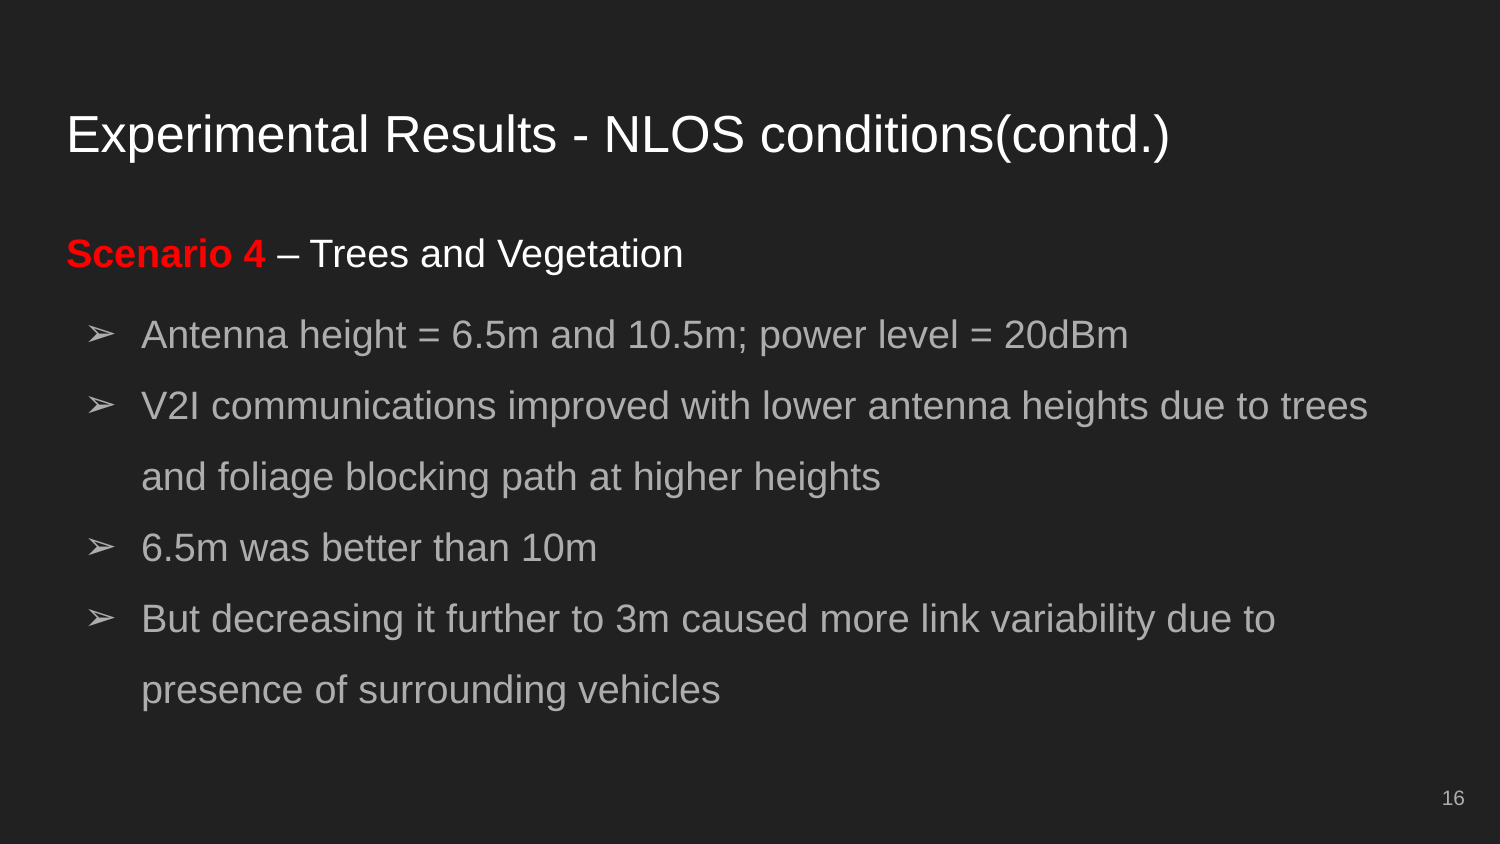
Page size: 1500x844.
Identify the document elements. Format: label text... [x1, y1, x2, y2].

slide_number ‹#› [1389, 764, 1480, 830]
list Scenario 4 – Trees and Vegetation Antenna height = 6.5m and 10.5m; power level = 20dBm V2I communications improved with lower antenna heights due to trees and foliage blocking path at higher heights 6.5m was better than 10m But decreasing it further to 3m caused more link variability due to presence of surrounding vehicles [51, 189, 1449, 750]
title Experimental Results - NLOS conditions(contd.) [51, 85, 1449, 180]
